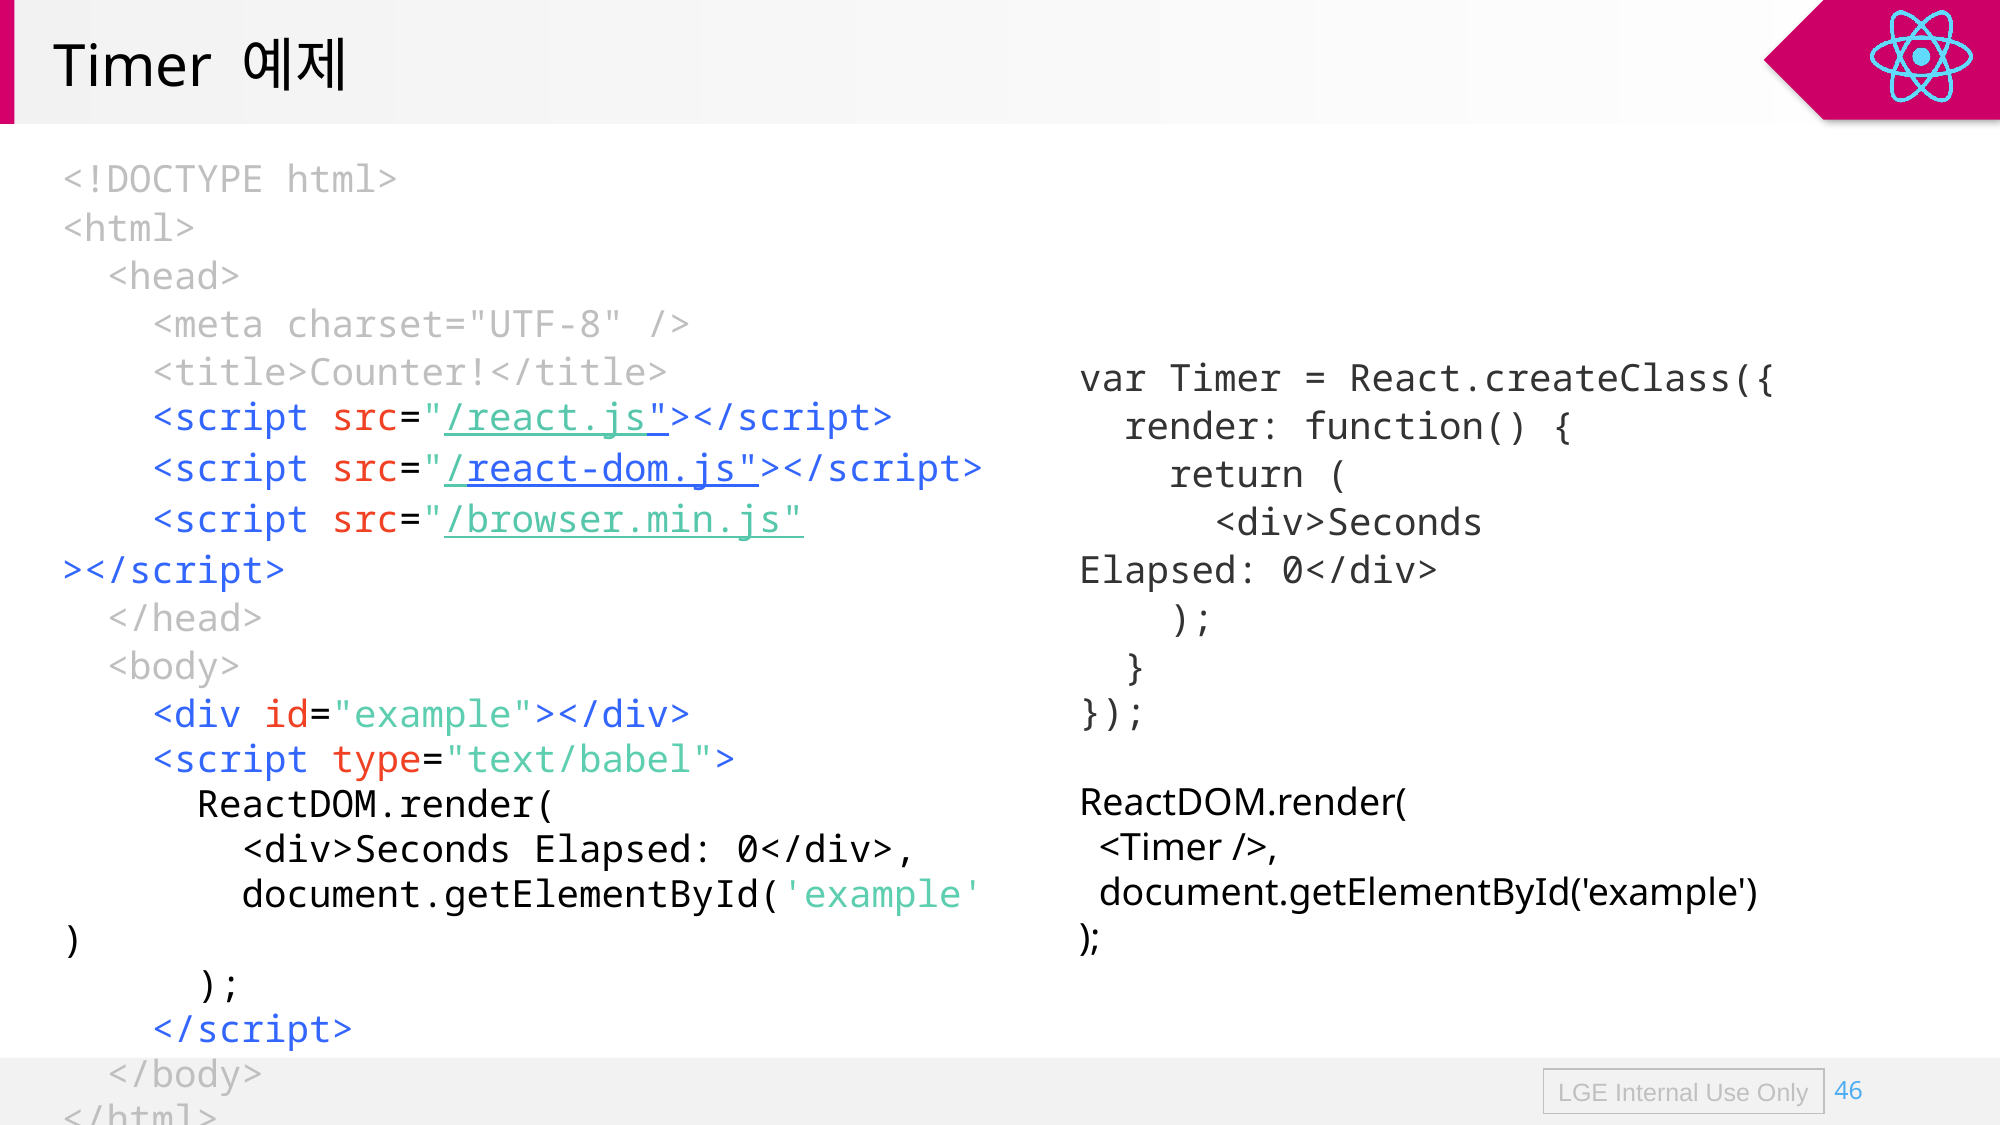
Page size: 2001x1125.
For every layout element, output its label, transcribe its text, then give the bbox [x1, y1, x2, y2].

text_box <!DOCTYPE html> <html> <head> <meta charset="UTF-8" /> <title>Counter!</title> <script src="/react.js"></script> <script src="/react-dom.js"></script> <script src="/browser.min.js"></script> </head> <body> <div id="example"></div> <script type="text/babel"> ReactDOM.render( <div>Seconds Elapsed: 0</div>, document.getElementById('example') ); </script> </body> </html> [46, 144, 1000, 1125]
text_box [1763, 0, 2000, 120]
text_box var Timer = React.createClass({ render: function() { return ( <div>Seconds Elapsed: 0</div> ); } }); ReactDOM.render( <Timer />, document.getElementById('example') ); [1064, 343, 1867, 965]
title Timer 예제 [39, 11, 1758, 114]
